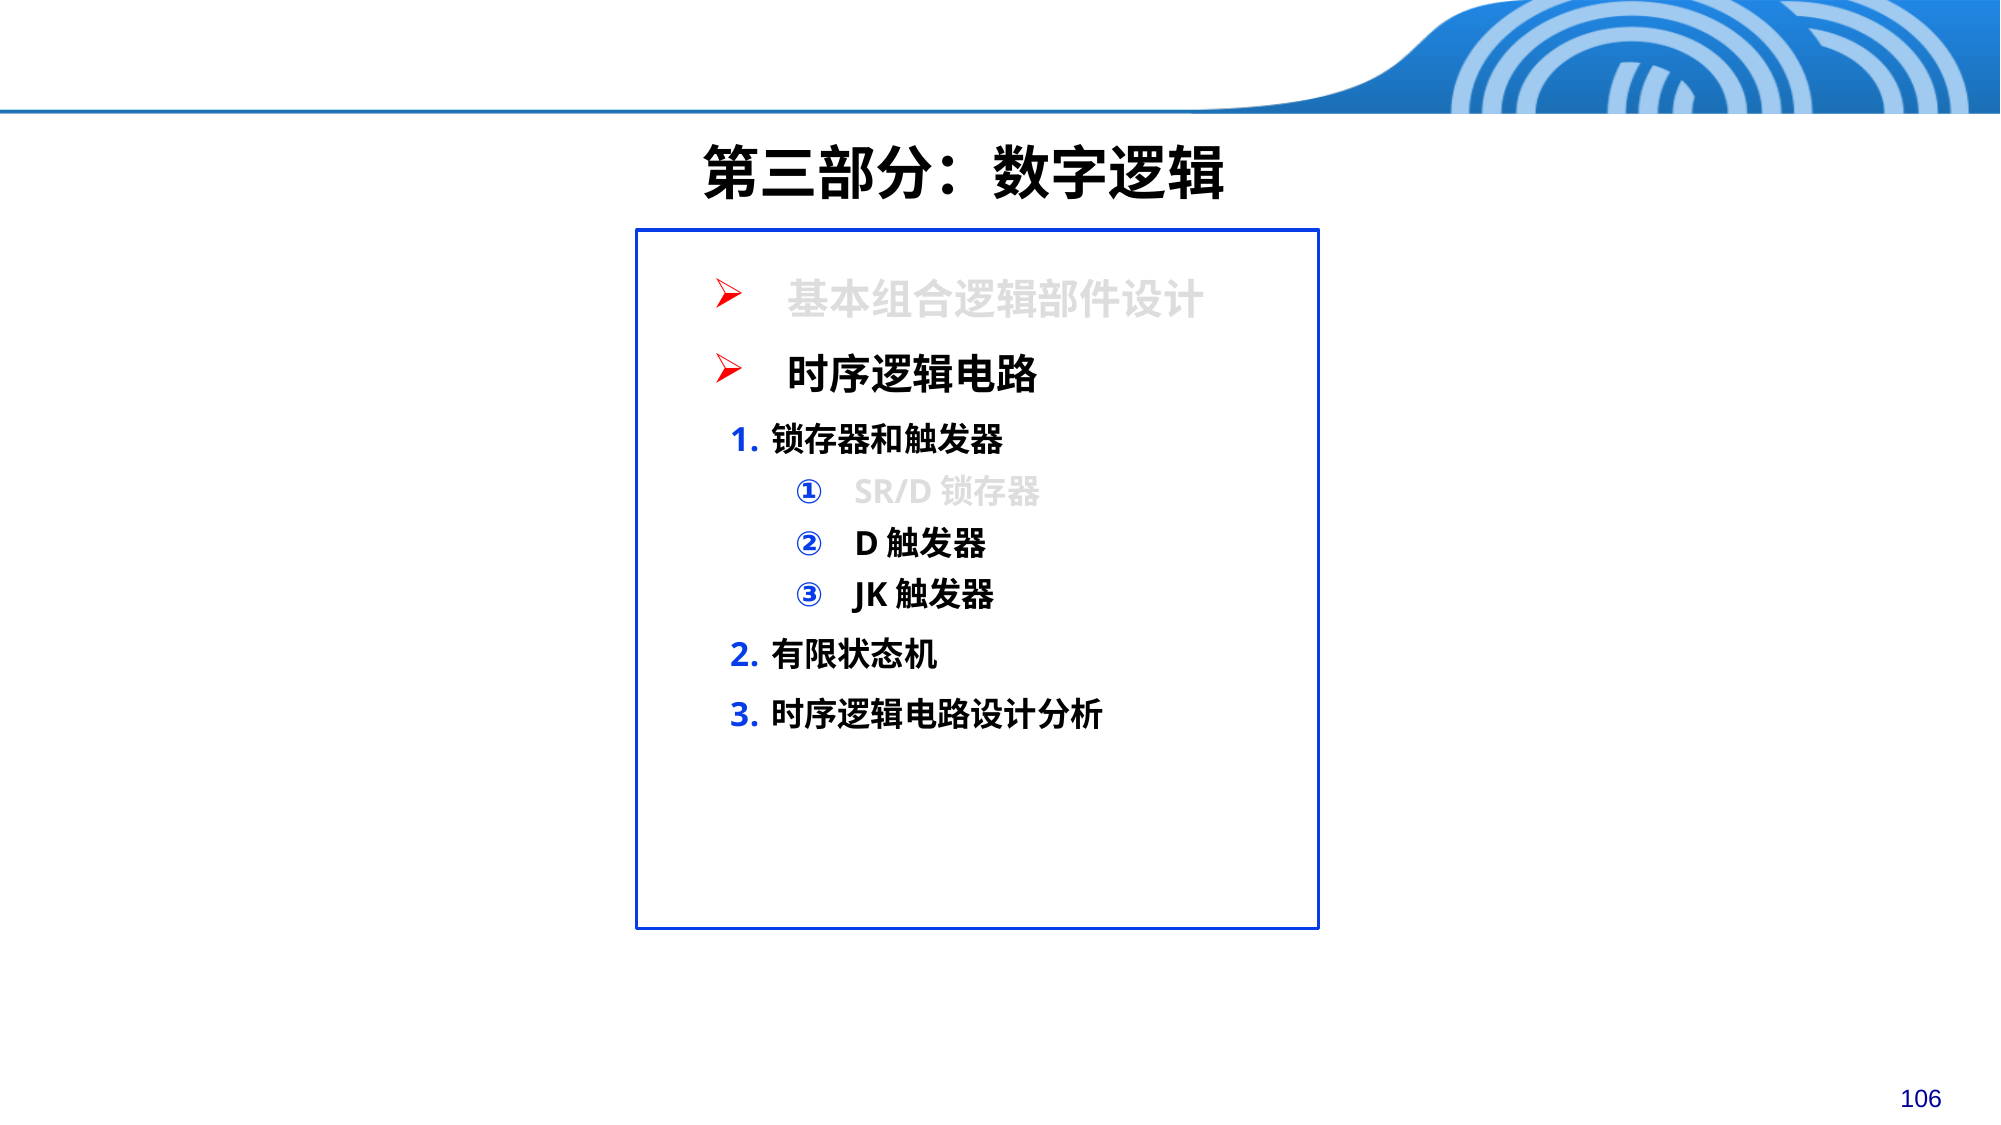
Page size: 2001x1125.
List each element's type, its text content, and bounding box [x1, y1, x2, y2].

picture [0, 0, 2000, 114]
text_box 第三部分：数字逻辑 [607, 138, 1319, 209]
text_box [636, 230, 1319, 929]
text_box 基本组合逻辑部件设计 时序逻辑电路 锁存器和触发器 SR/D锁存器 D触发器 JK触发器 有限状态机 时序逻辑电路设计分析 [704, 231, 1370, 1094]
